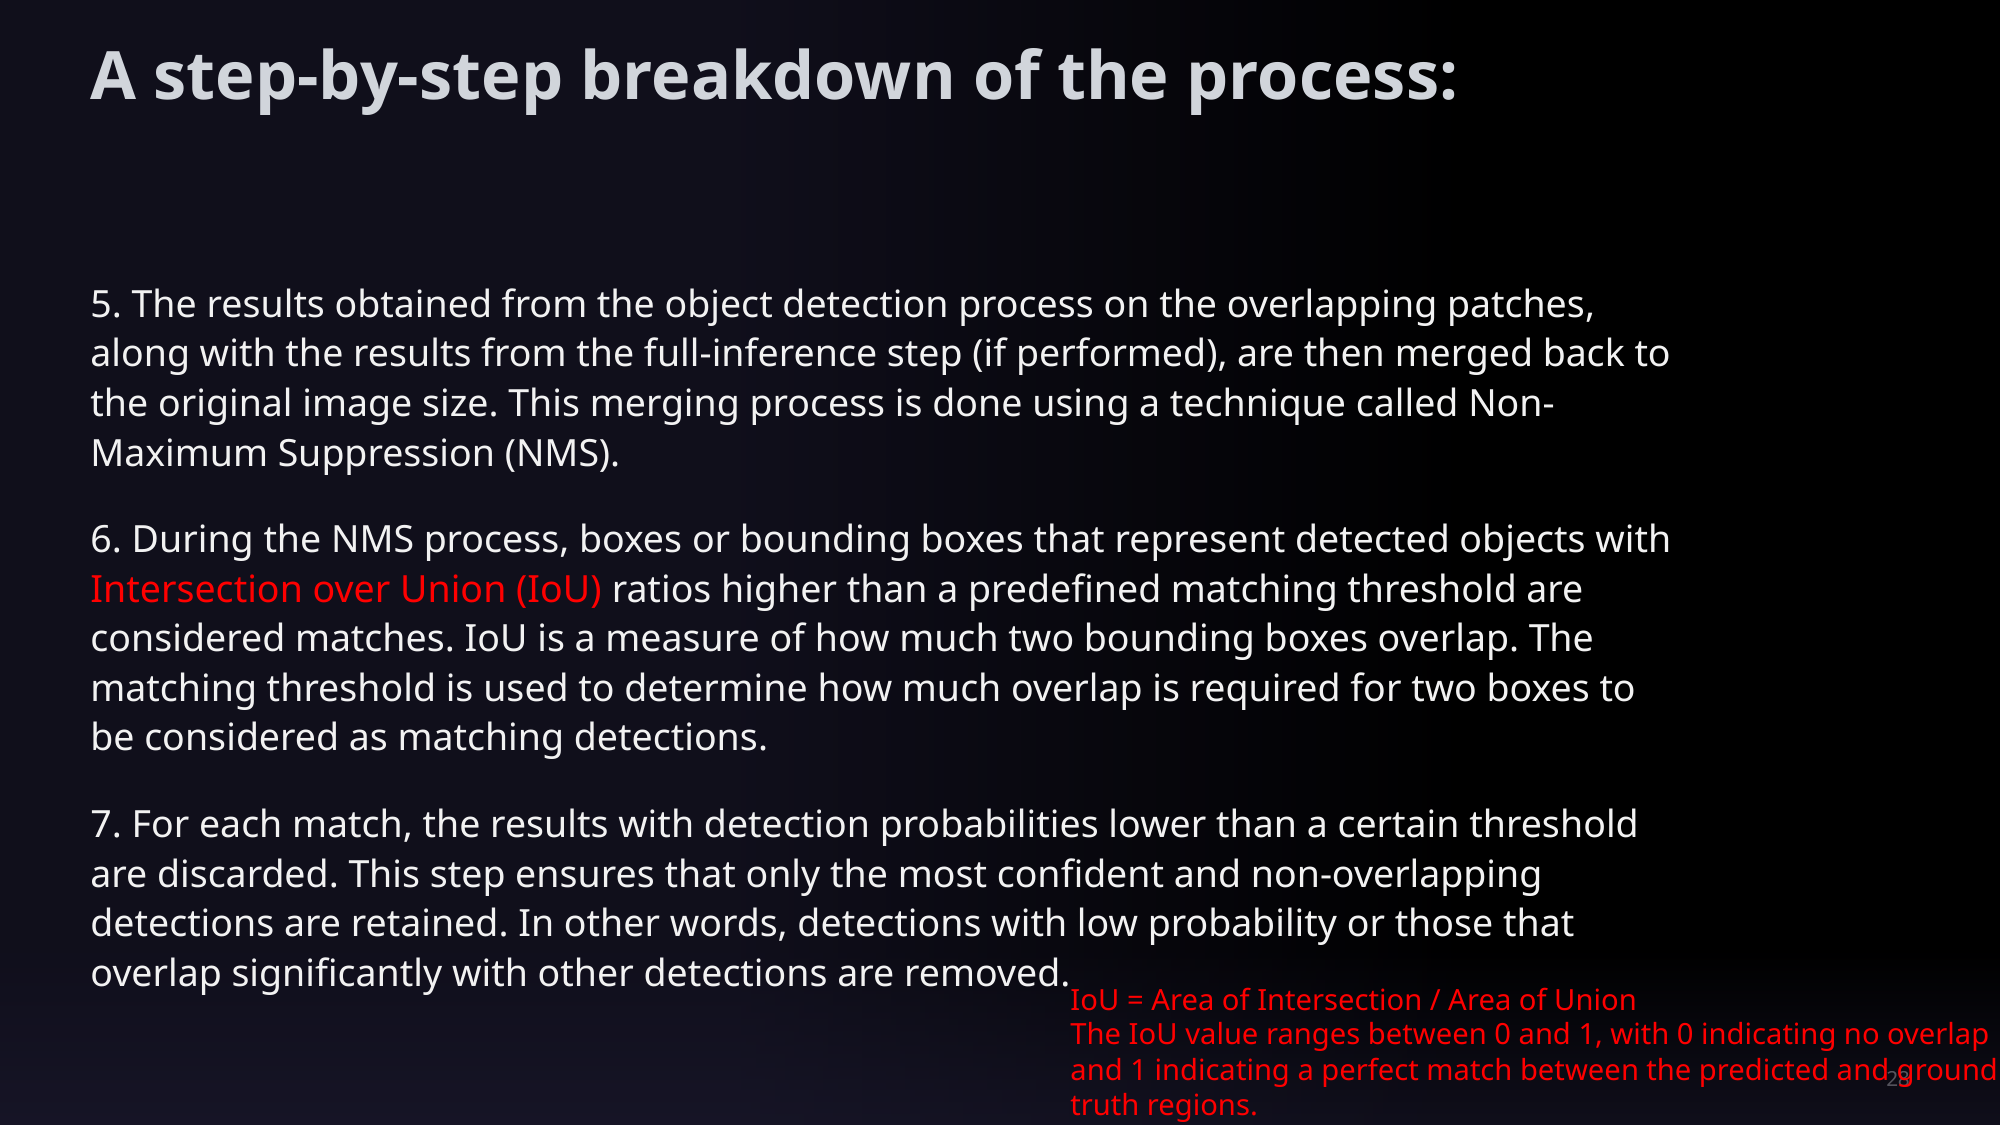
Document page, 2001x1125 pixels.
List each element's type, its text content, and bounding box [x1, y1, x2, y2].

subtitle A step-by-step breakdown of the process: 5. The results obtained from the object detection process on the overlapping patches, along with the results from the full-inference step (if performed), are then merged back to the original image size. This merging process is done using a technique called Non-Maximum Suppression (NMS). 6. During the NMS process, boxes or bounding boxes that represent detected objects with Intersection over Union (IoU) ratios higher than a predefined matching threshold are considered matches. IoU is a measure of how much two bounding boxes overlap. The matching threshold is used to determine how much overlap is required for two boxes to be considered as matching detections. 7. For each match, the results with detection probabilities lower than a certain threshold are discarded. This step ensures that only the most confident and non-overlapping detections are retained. In other words, detections with low probability or those that overlap significantly with other detections are removed. [90, 24, 1684, 990]
text_box IoU = Area of Intersection / Area of Union The IoU value ranges between 0 and 1, with 0 indicating no overlap and 1 indicating a perfect match between the predicted and ground truth regions. [1055, 973, 2000, 1125]
